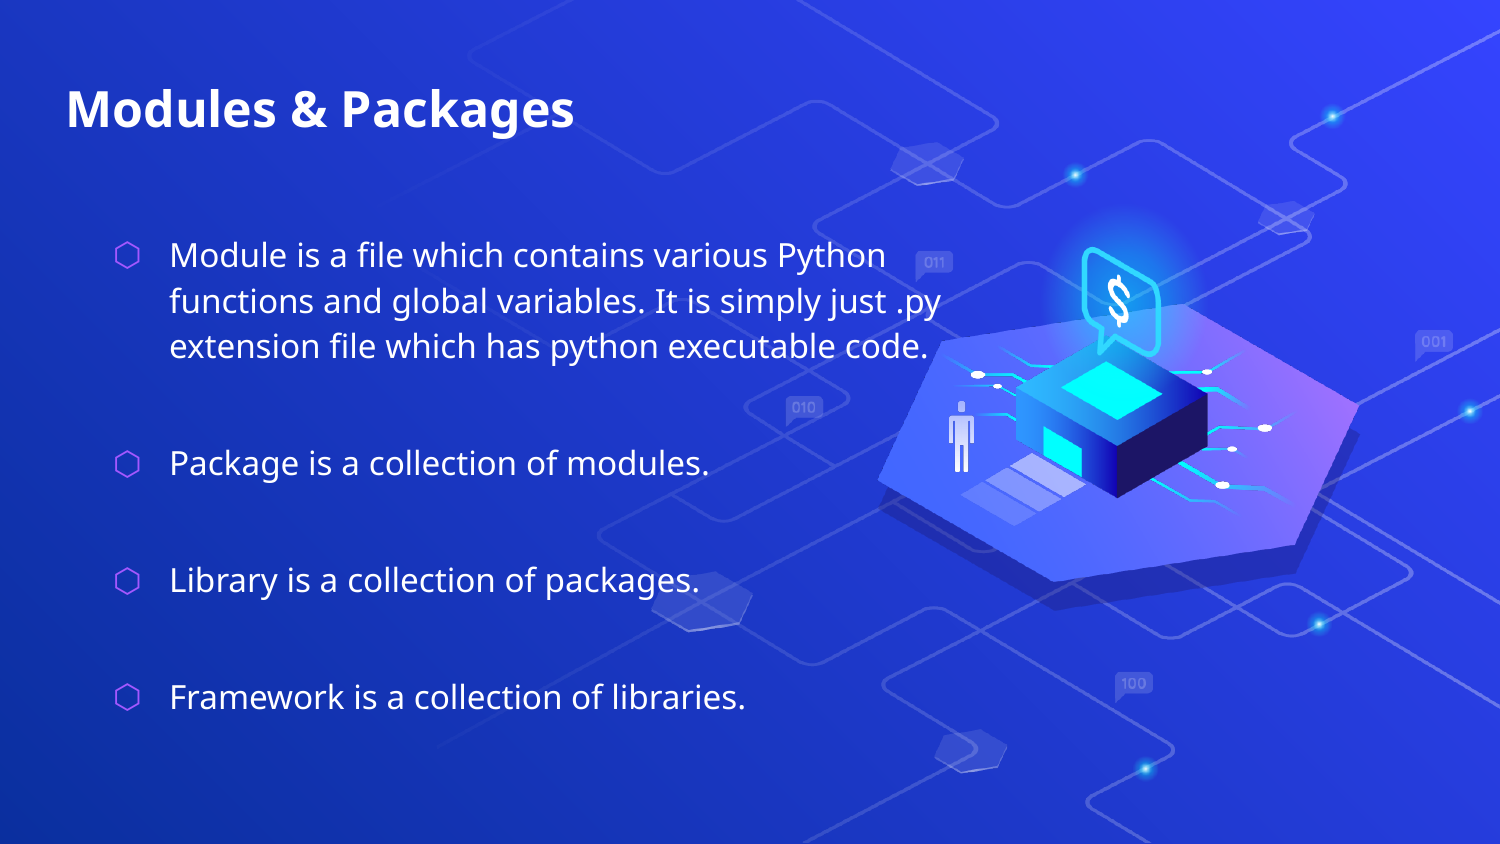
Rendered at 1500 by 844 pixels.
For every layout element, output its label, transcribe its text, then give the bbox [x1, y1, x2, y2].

picture [0, 0, 1500, 844]
title Modules & Packages [65, 0, 1070, 138]
text_box Module is a file which contains various Python functions and global variables. It is simply just .py extension file which has python executable code. Package is a collection of modules. Library is a collection of packages. Framework is a collection of libraries. [112, 525, 1010, 716]
